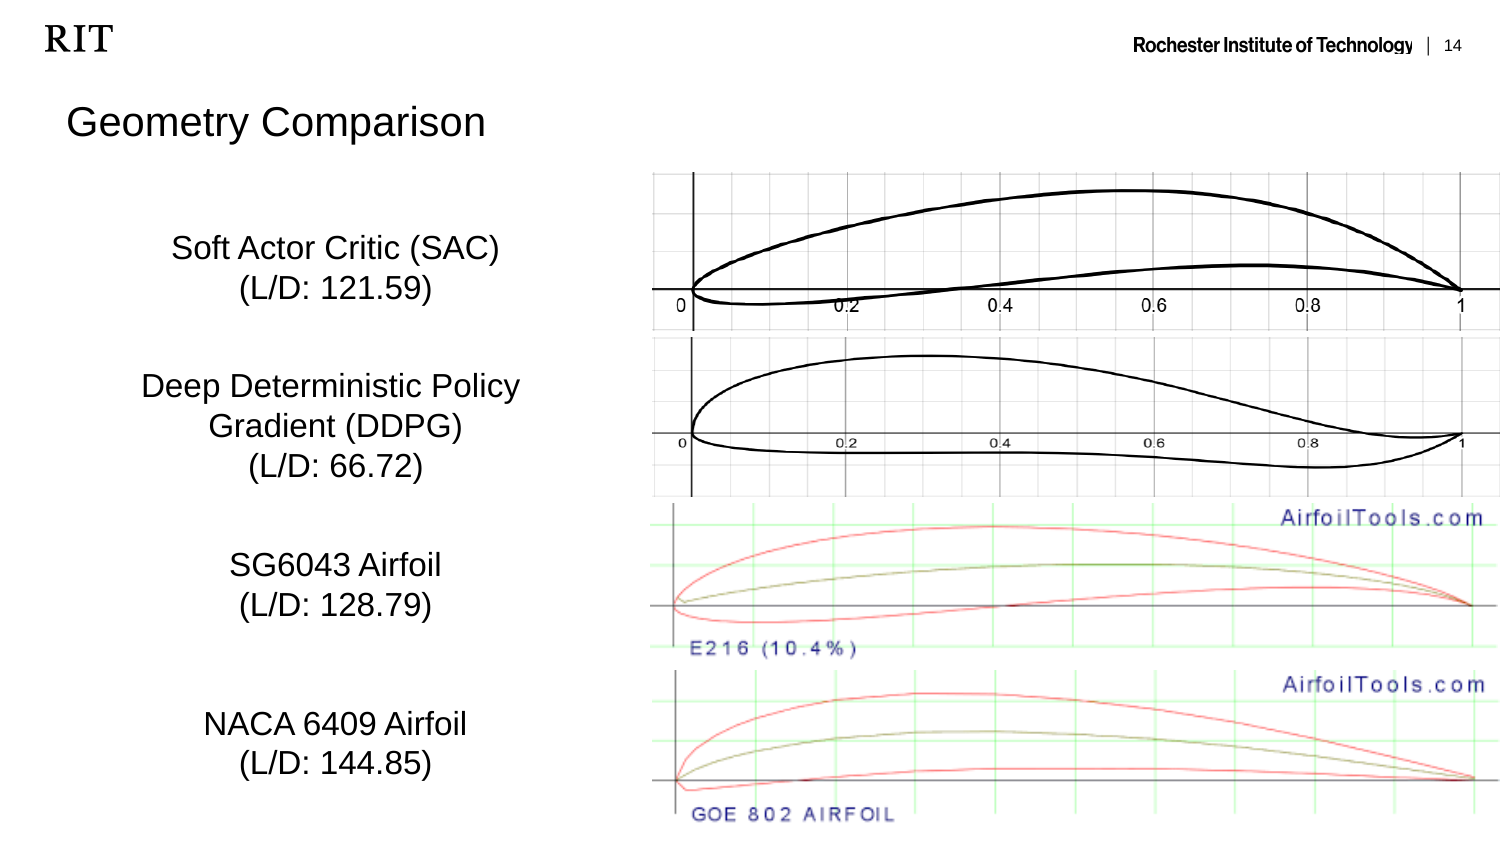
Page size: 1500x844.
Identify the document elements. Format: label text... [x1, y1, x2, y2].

picture [649, 503, 1498, 664]
picture [652, 172, 1500, 331]
picture [1134, 37, 1412, 54]
title Geometry Comparison [51, 72, 1449, 167]
text_box Soft Actor Critic (SAC) (L/D: 121.59) [145, 211, 527, 306]
picture [652, 669, 1500, 830]
picture [44, 24, 113, 52]
text_box NACA 6409 Airfoil (L/D: 144.85) [179, 686, 493, 797]
picture [652, 337, 1500, 497]
text_box Deep Deterministic Policy Gradient (DDPG) (L/D: 66.72) [25, 349, 647, 495]
text_box SG6043 Airfoil (L/D: 128.79) [206, 527, 465, 638]
